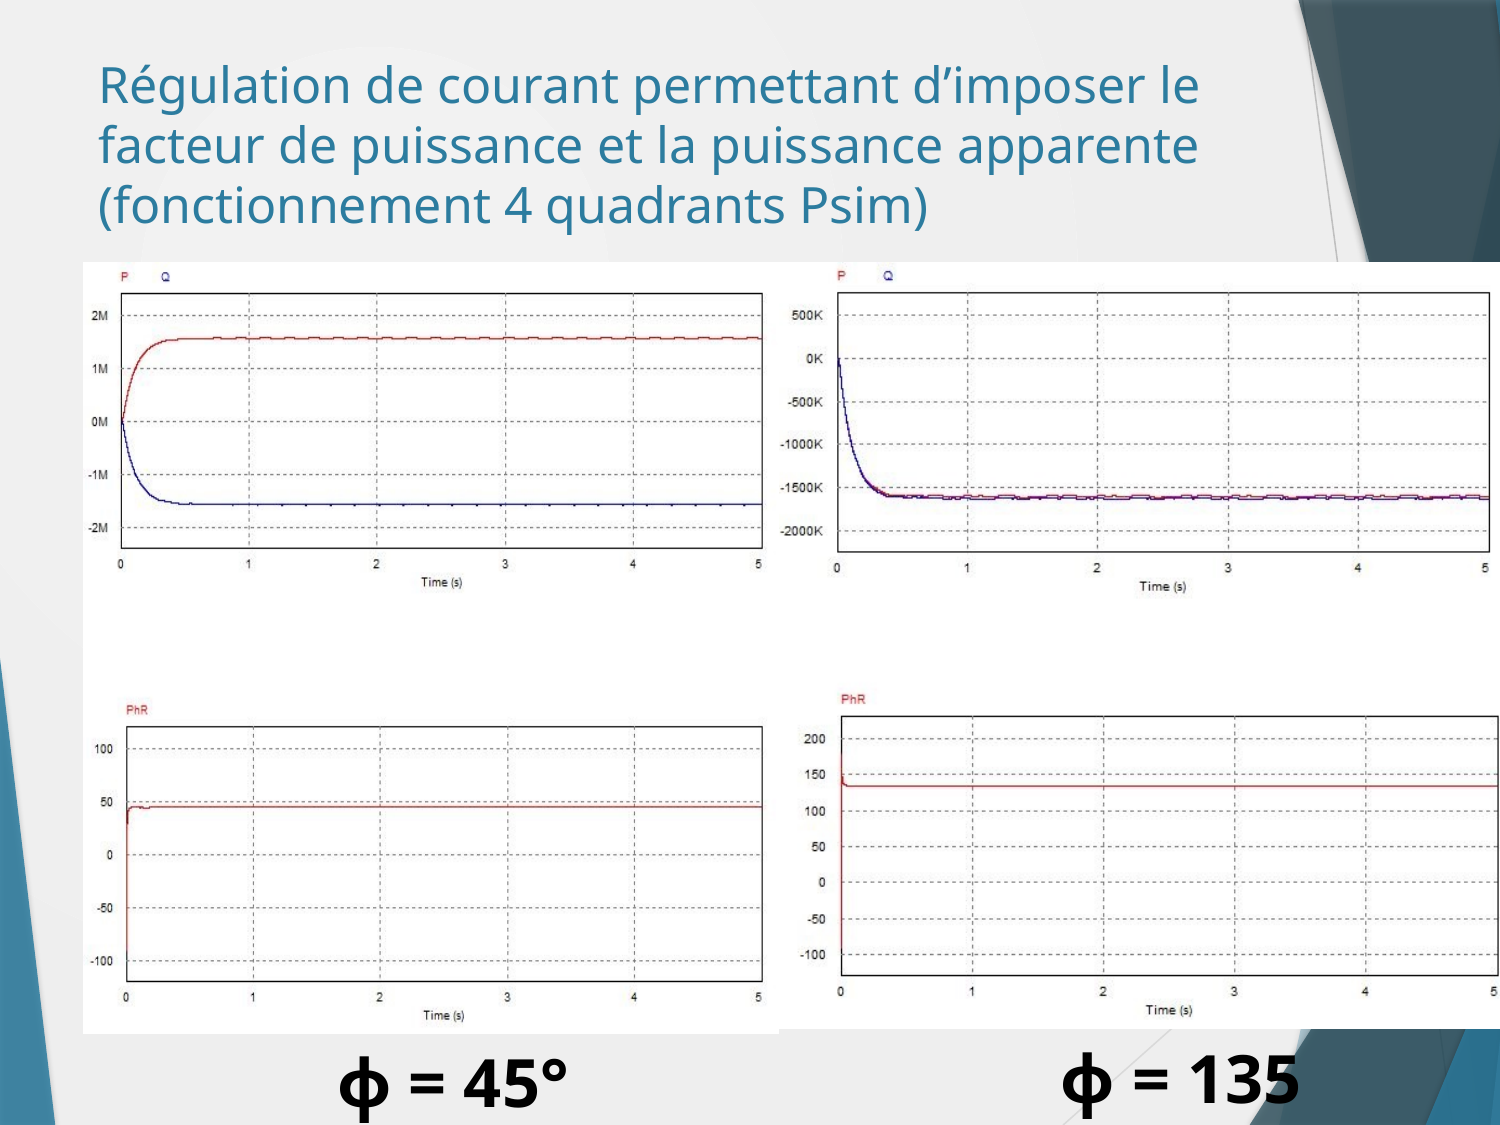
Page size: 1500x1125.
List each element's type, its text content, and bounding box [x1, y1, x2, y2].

title Régulation de courant permettant d’imposer le facteur de puissance et la puissance apparente (fonctionnement 4 quadrants Psim) [83, 46, 1315, 262]
text_box ɸ = 135 [1045, 1038, 1318, 1124]
picture [82, 262, 1500, 1035]
text_box ɸ = 45° [322, 1043, 585, 1125]
